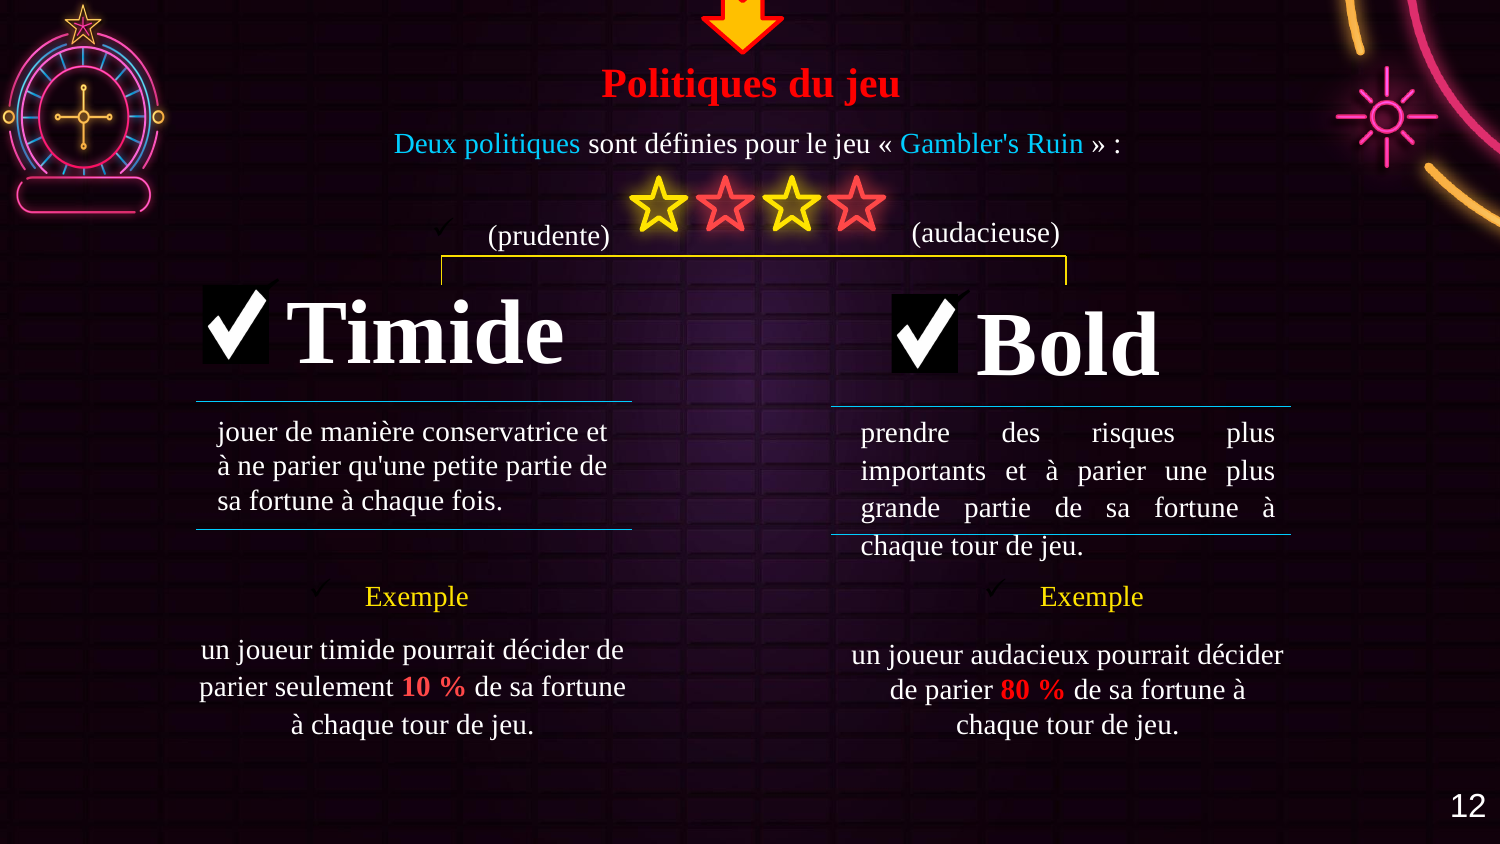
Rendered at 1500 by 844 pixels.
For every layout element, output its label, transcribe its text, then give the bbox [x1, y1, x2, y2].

text_box (prudente) [416, 206, 626, 259]
text_box un joueur timide pourrait décider de parier seulement 10 % de sa fortune à chaque tour de jeu. [175, 620, 650, 748]
text_box [697, 177, 753, 230]
picture [0, 0, 1500, 844]
text_box Deux politiques sont définies pour le jeu « Gambler's Ruin » : [341, 114, 1399, 167]
text_box [764, 177, 820, 230]
text_box Timide [196, 257, 687, 390]
text_box [701, 0, 785, 55]
text_box Politiques du jeu [586, 48, 916, 114]
text_box [829, 177, 885, 230]
text_box jouer de manière conservatrice et à ne parier qu'une petite partie de sa fortune à chaque fois. [202, 404, 623, 524]
text_box prendre des risques plus importants et à parier une plus grande partie de sa fortune à chaque tour de jeu. [770, 403, 1291, 569]
text_box un joueur audacieux pourrait décider de parier 80 % de sa fortune à chaque tour de jeu. [831, 627, 1304, 748]
text_box 12 [1435, 776, 1500, 832]
text_box (audacieuse) [896, 206, 1076, 257]
text_box Exemple [293, 567, 503, 620]
text_box Bold [886, 268, 1176, 401]
text_box [631, 177, 687, 230]
text_box Exemple [968, 567, 1178, 620]
